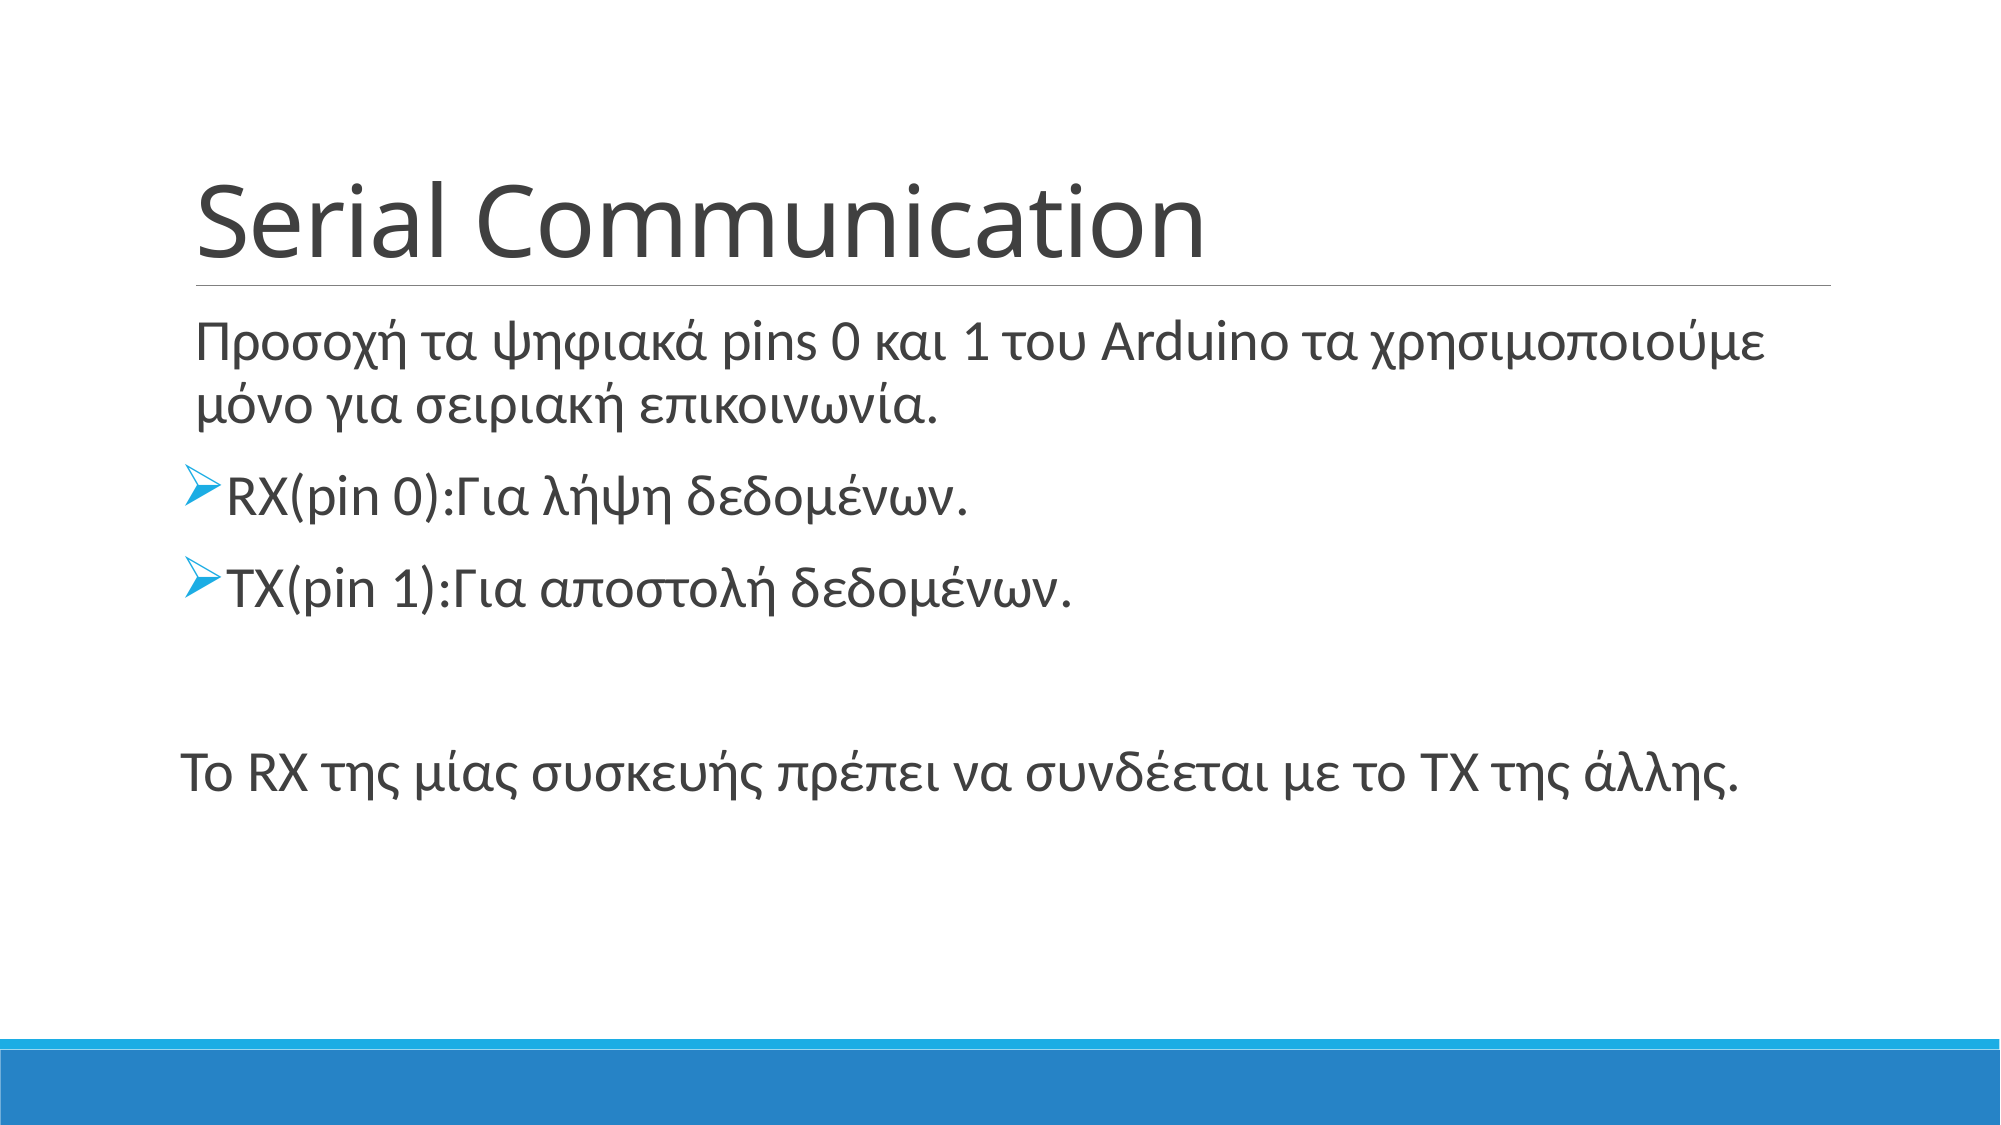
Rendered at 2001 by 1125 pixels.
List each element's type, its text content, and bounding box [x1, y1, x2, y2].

list Προσοχή τα ψηφιακά pins 0 και 1 του Arduino τα χρησιμοποιούμε μόνο για σειριακή επικοινωνία. RX(pin 0):Για λήψη δεδομένων. TX(pin 1):Για αποστολή δεδομένων. Το RX της μίας συσκευής πρέπει να συνδέεται με το TX της άλλης. [180, 302, 1830, 963]
title Serial Communication [180, 47, 1830, 285]
